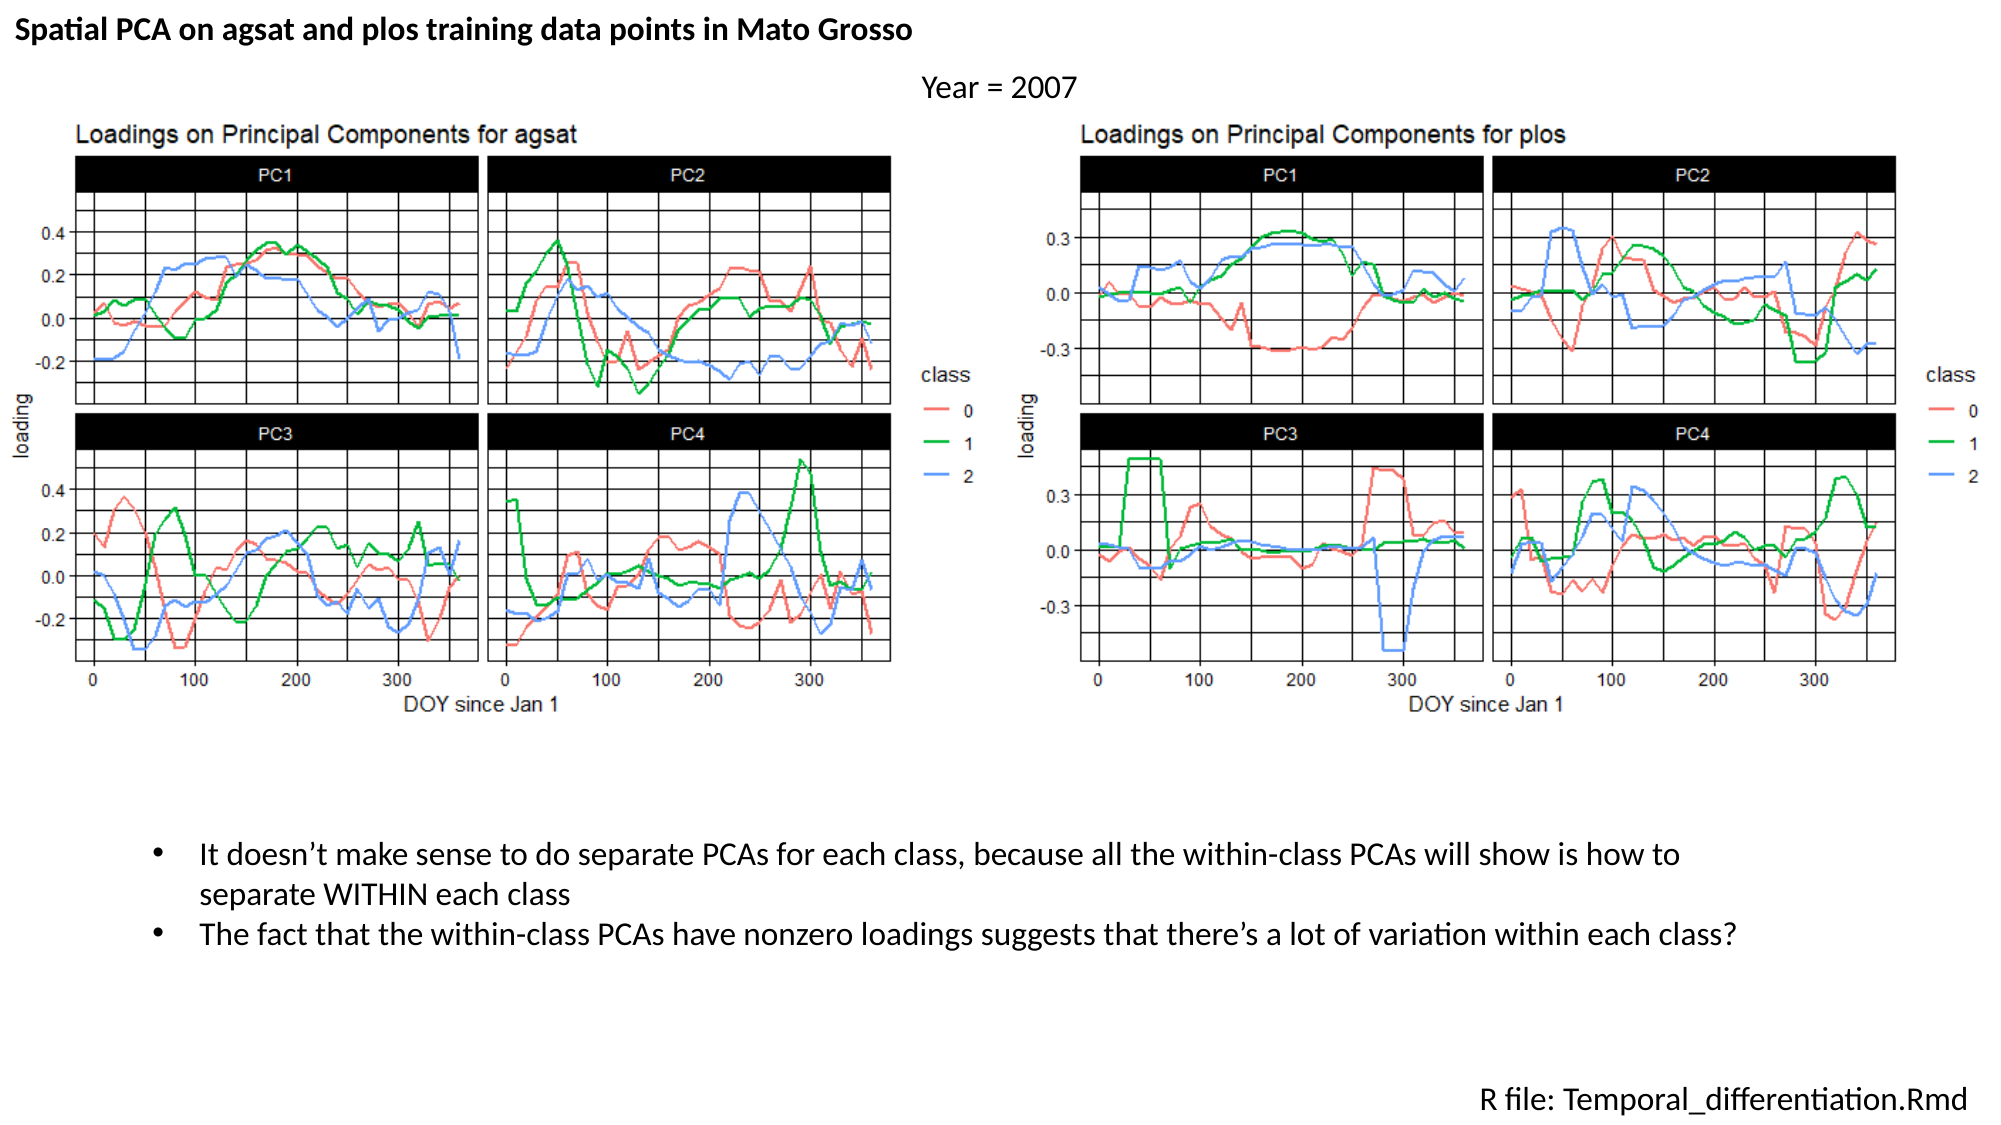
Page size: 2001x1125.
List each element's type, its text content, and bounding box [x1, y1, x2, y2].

text_box Year = 2007 [906, 58, 1093, 113]
text_box It doesn’t make sense to do separate PCAs for each class, because all the within-class PCAs will show is how to separate WITHIN each class The fact that the within-class PCAs have nonzero loadings suggests that there’s a lot of variation within each class? [137, 824, 1768, 960]
picture [1005, 112, 2000, 726]
picture [0, 112, 995, 726]
text_box R file: Temporal_differentiation.Rmd [1464, 1069, 1985, 1125]
text_box Spatial PCA on agsat and plos training data points in Mato Grosso [0, 0, 1000, 55]
